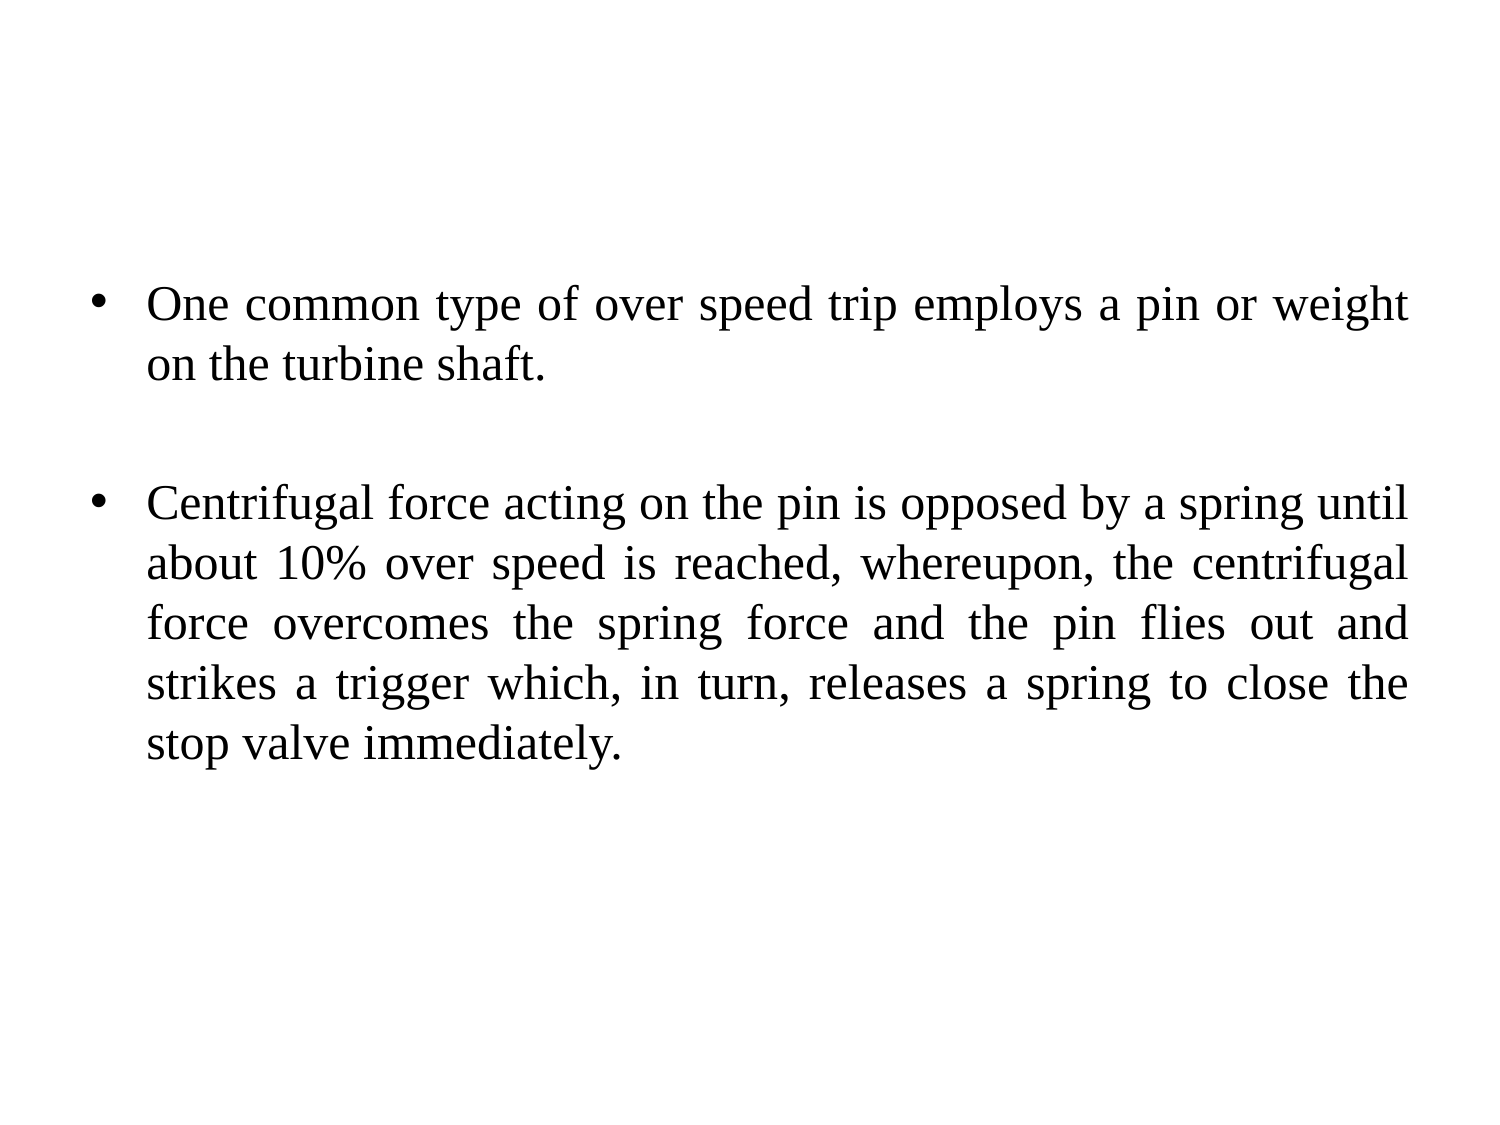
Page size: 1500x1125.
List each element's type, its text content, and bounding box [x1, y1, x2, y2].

list One common type of over speed trip employs a pin or weight on the turbine shaft. Centrifugal force acting on the pin is opposed by a spring until about 10% over speed is reached, whereupon, the centrifugal force overcomes the spring force and the pin flies out and strikes a trigger which, in turn, releases a spring to close the stop valve immediately. [75, 262, 1425, 1005]
